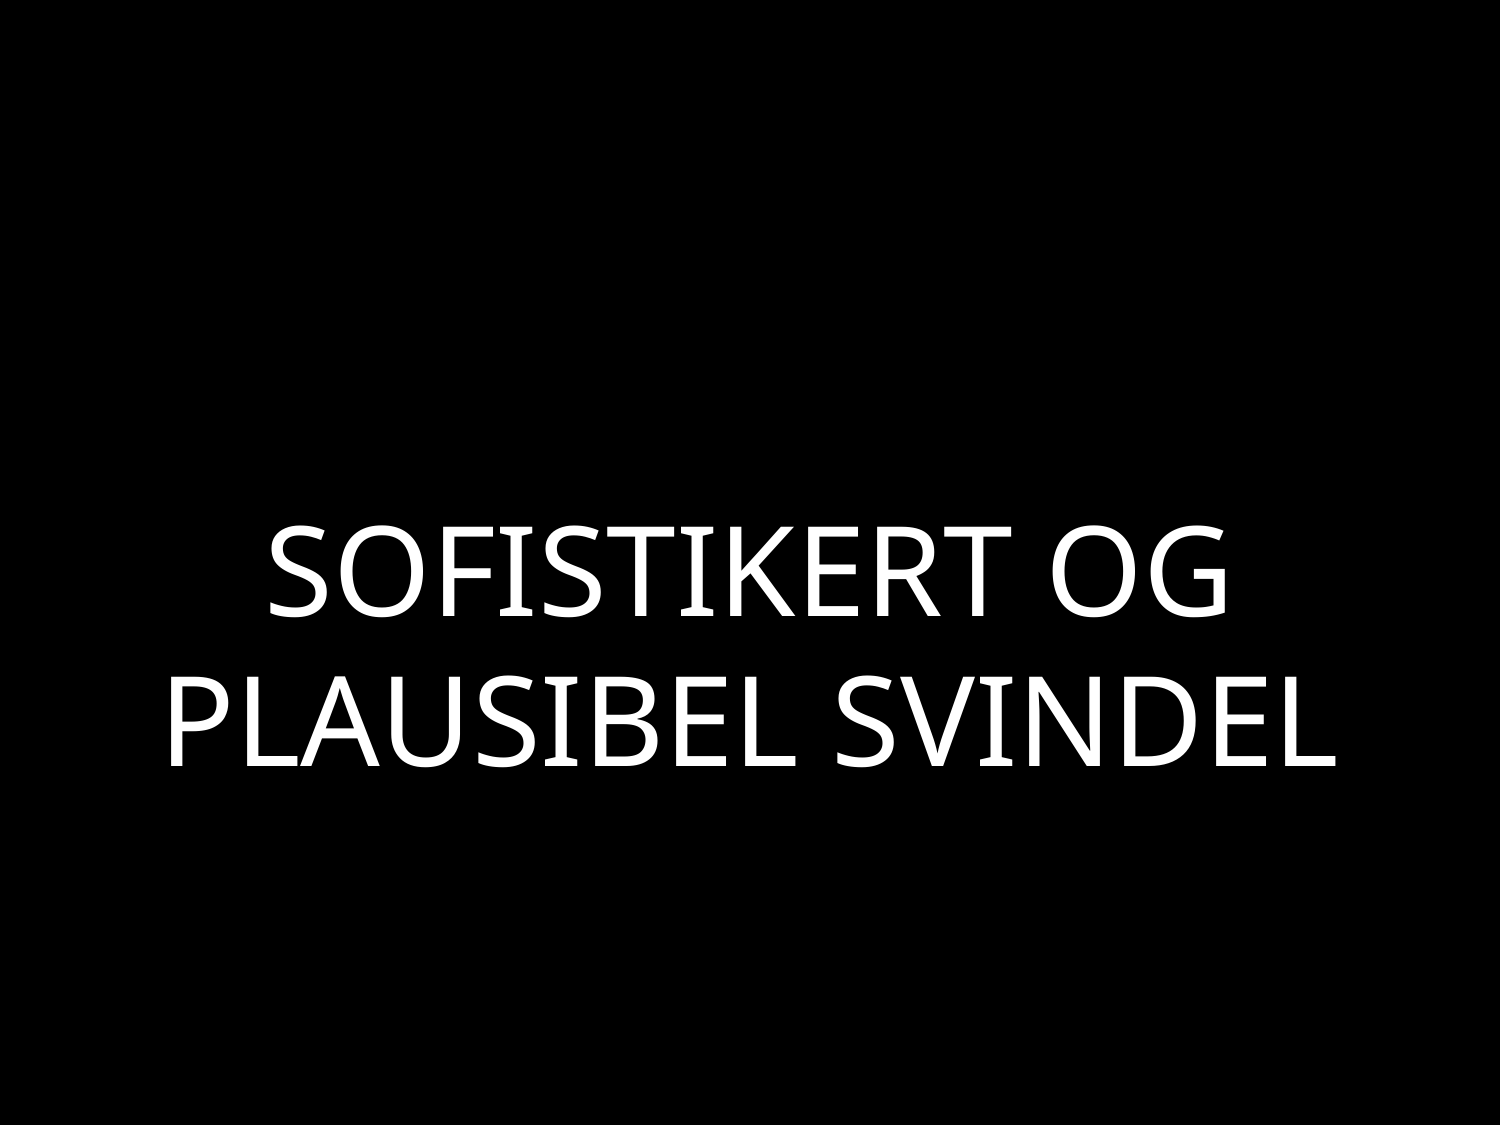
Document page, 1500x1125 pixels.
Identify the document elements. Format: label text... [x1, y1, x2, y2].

list SOFISTIKERT OG PLAUSIBEL SVINDEL [0, 484, 1500, 586]
